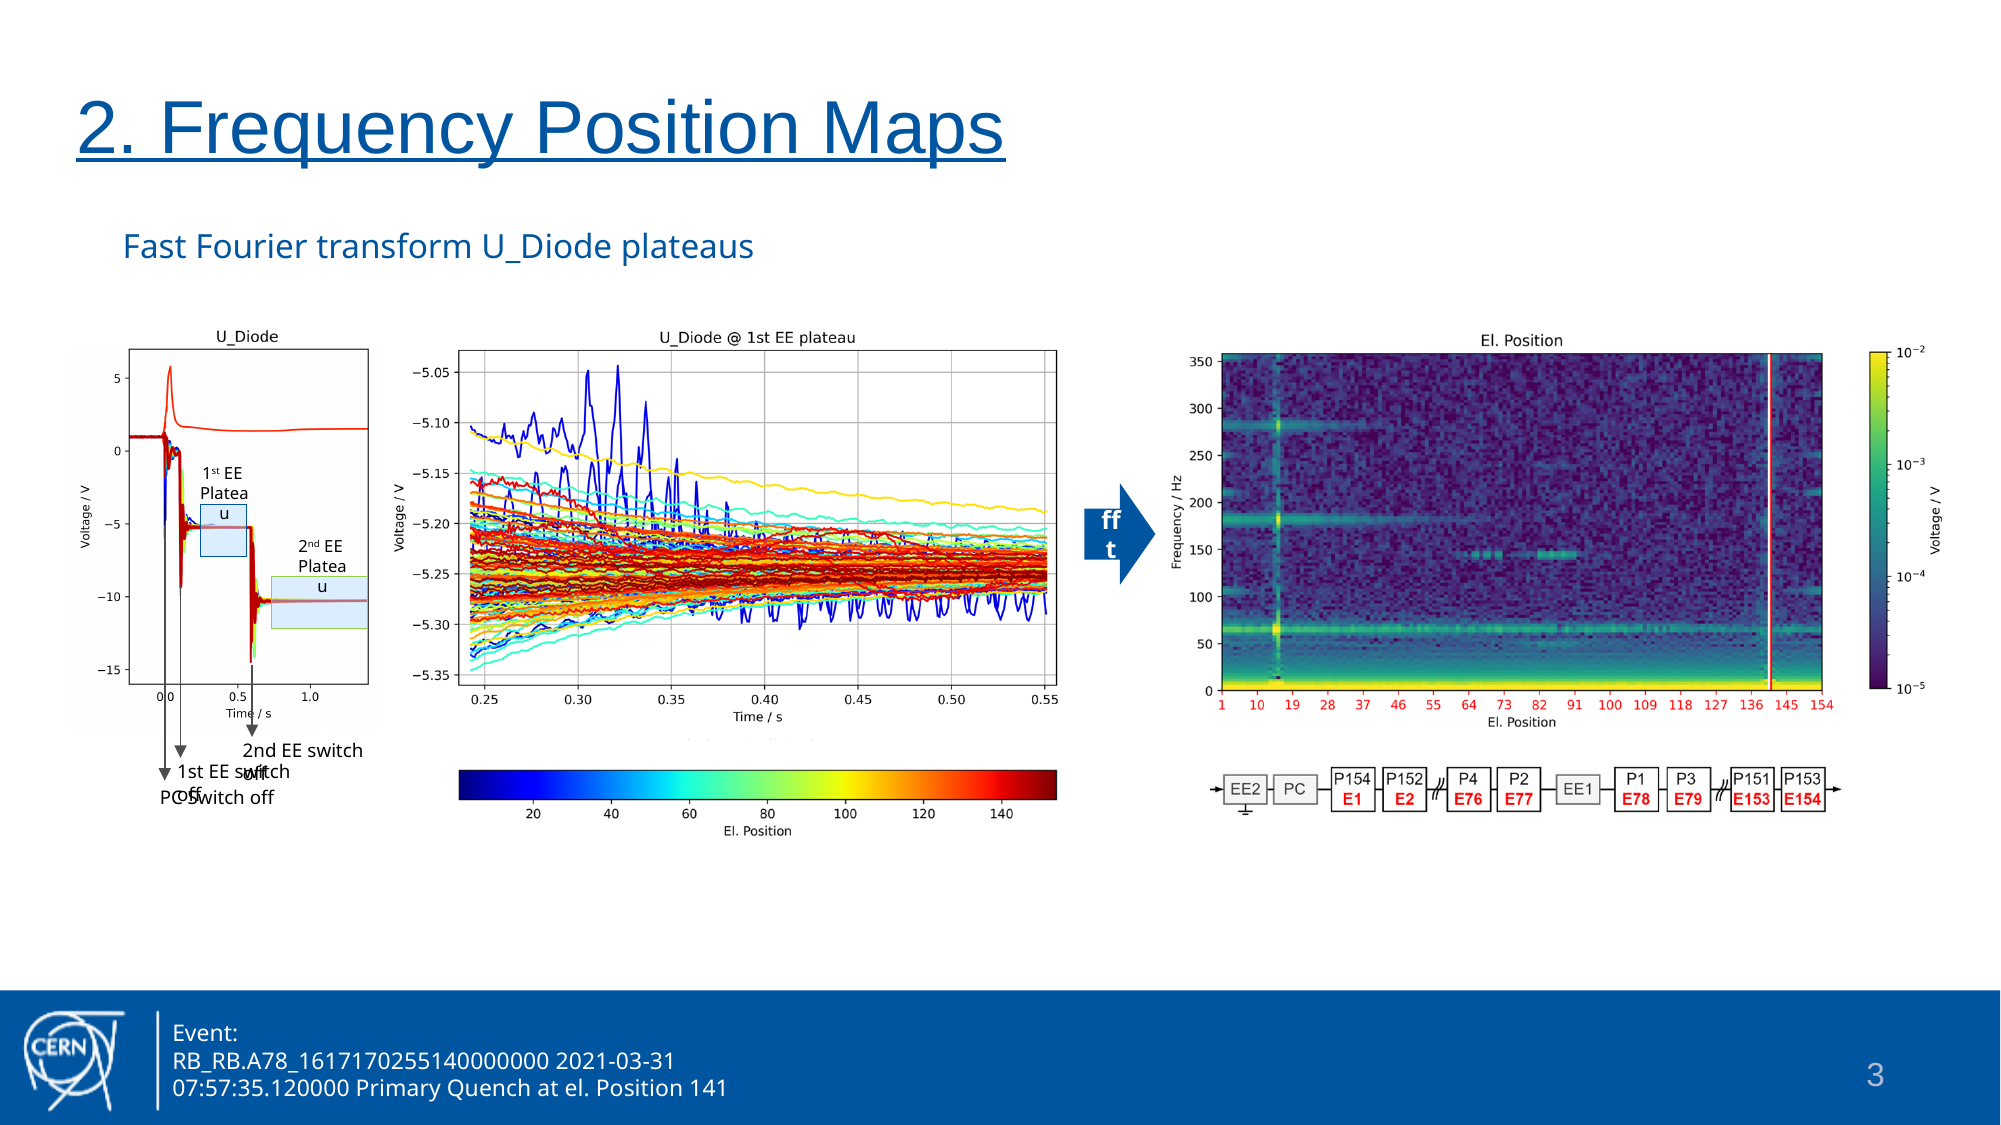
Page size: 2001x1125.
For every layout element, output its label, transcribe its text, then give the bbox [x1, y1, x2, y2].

text_box fft [1090, 483, 1154, 586]
picture [1163, 331, 1948, 822]
text_box Fast Fourier transform U_Diode plateaus [99, 217, 2000, 918]
picture [372, 316, 1080, 843]
text_box Event: RB_RB.A78_1617170255140000000 2021-03-31 07:57:35.120000 Primary Quench at el. Position 141 [157, 1011, 807, 1109]
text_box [68, 346, 390, 814]
slide_number 3 [1790, 1042, 1900, 1103]
title 2. Frequency Position Maps [68, 46, 1262, 201]
picture [214, 314, 279, 348]
